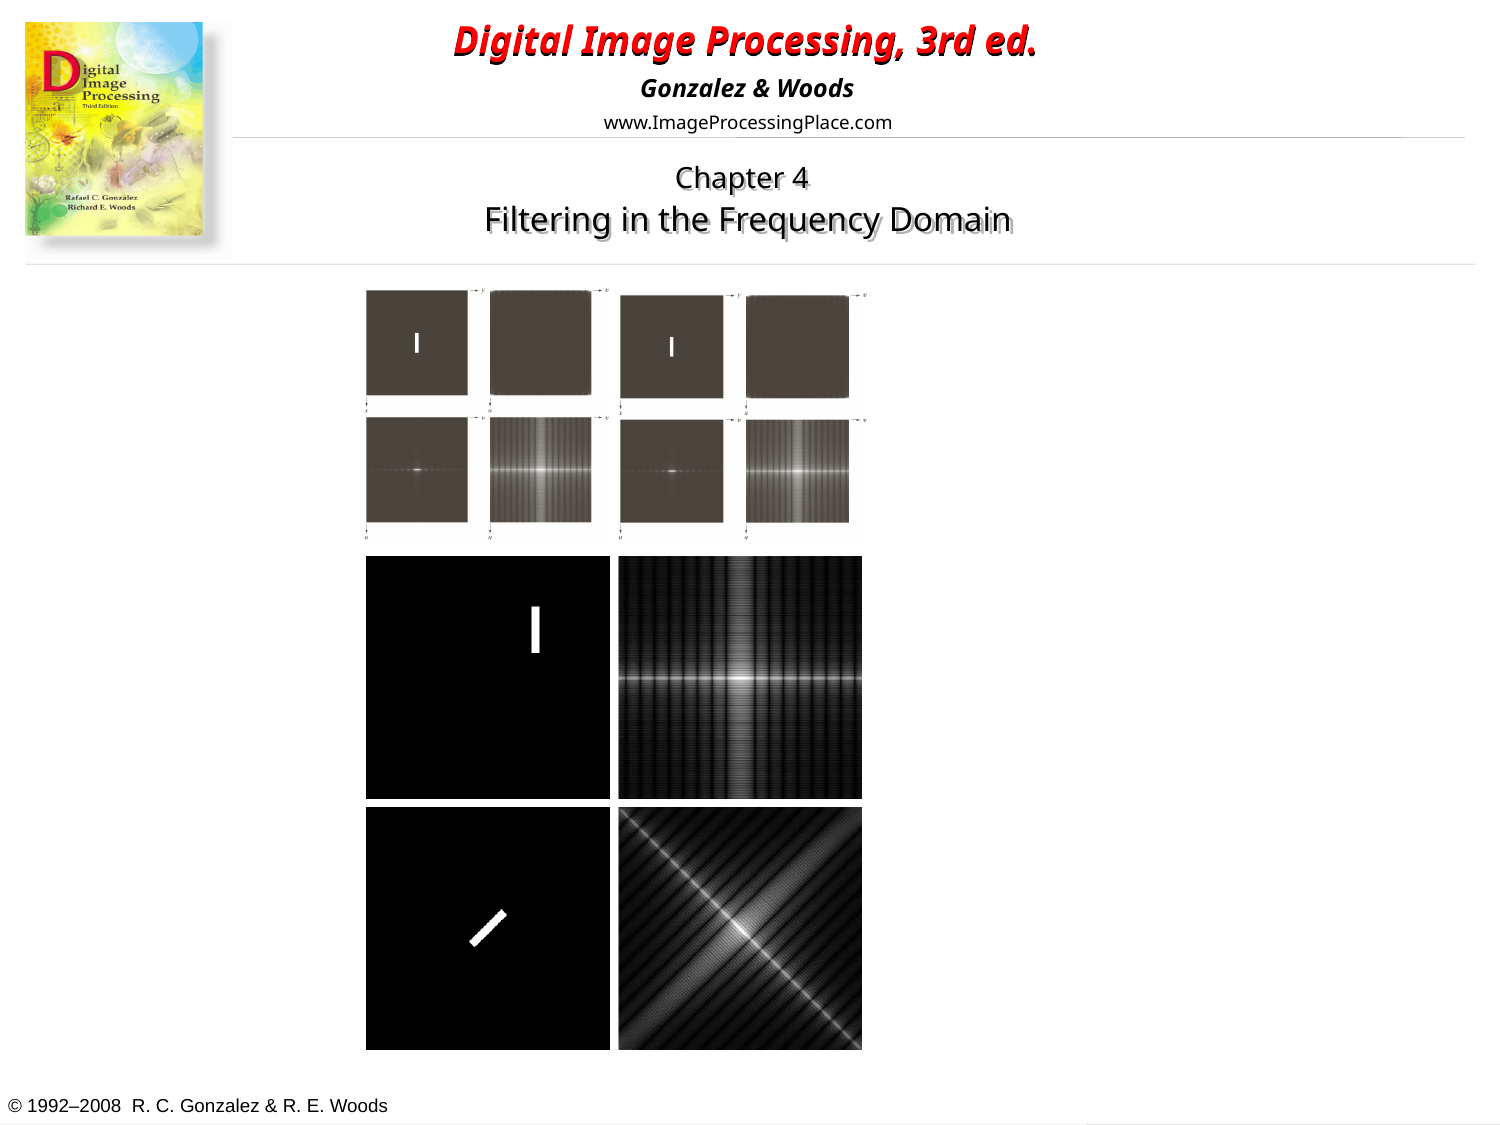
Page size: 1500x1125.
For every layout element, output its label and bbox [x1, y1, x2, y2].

picture [617, 292, 868, 540]
picture [25, 22, 233, 263]
picture [362, 552, 868, 1053]
picture [362, 287, 610, 540]
